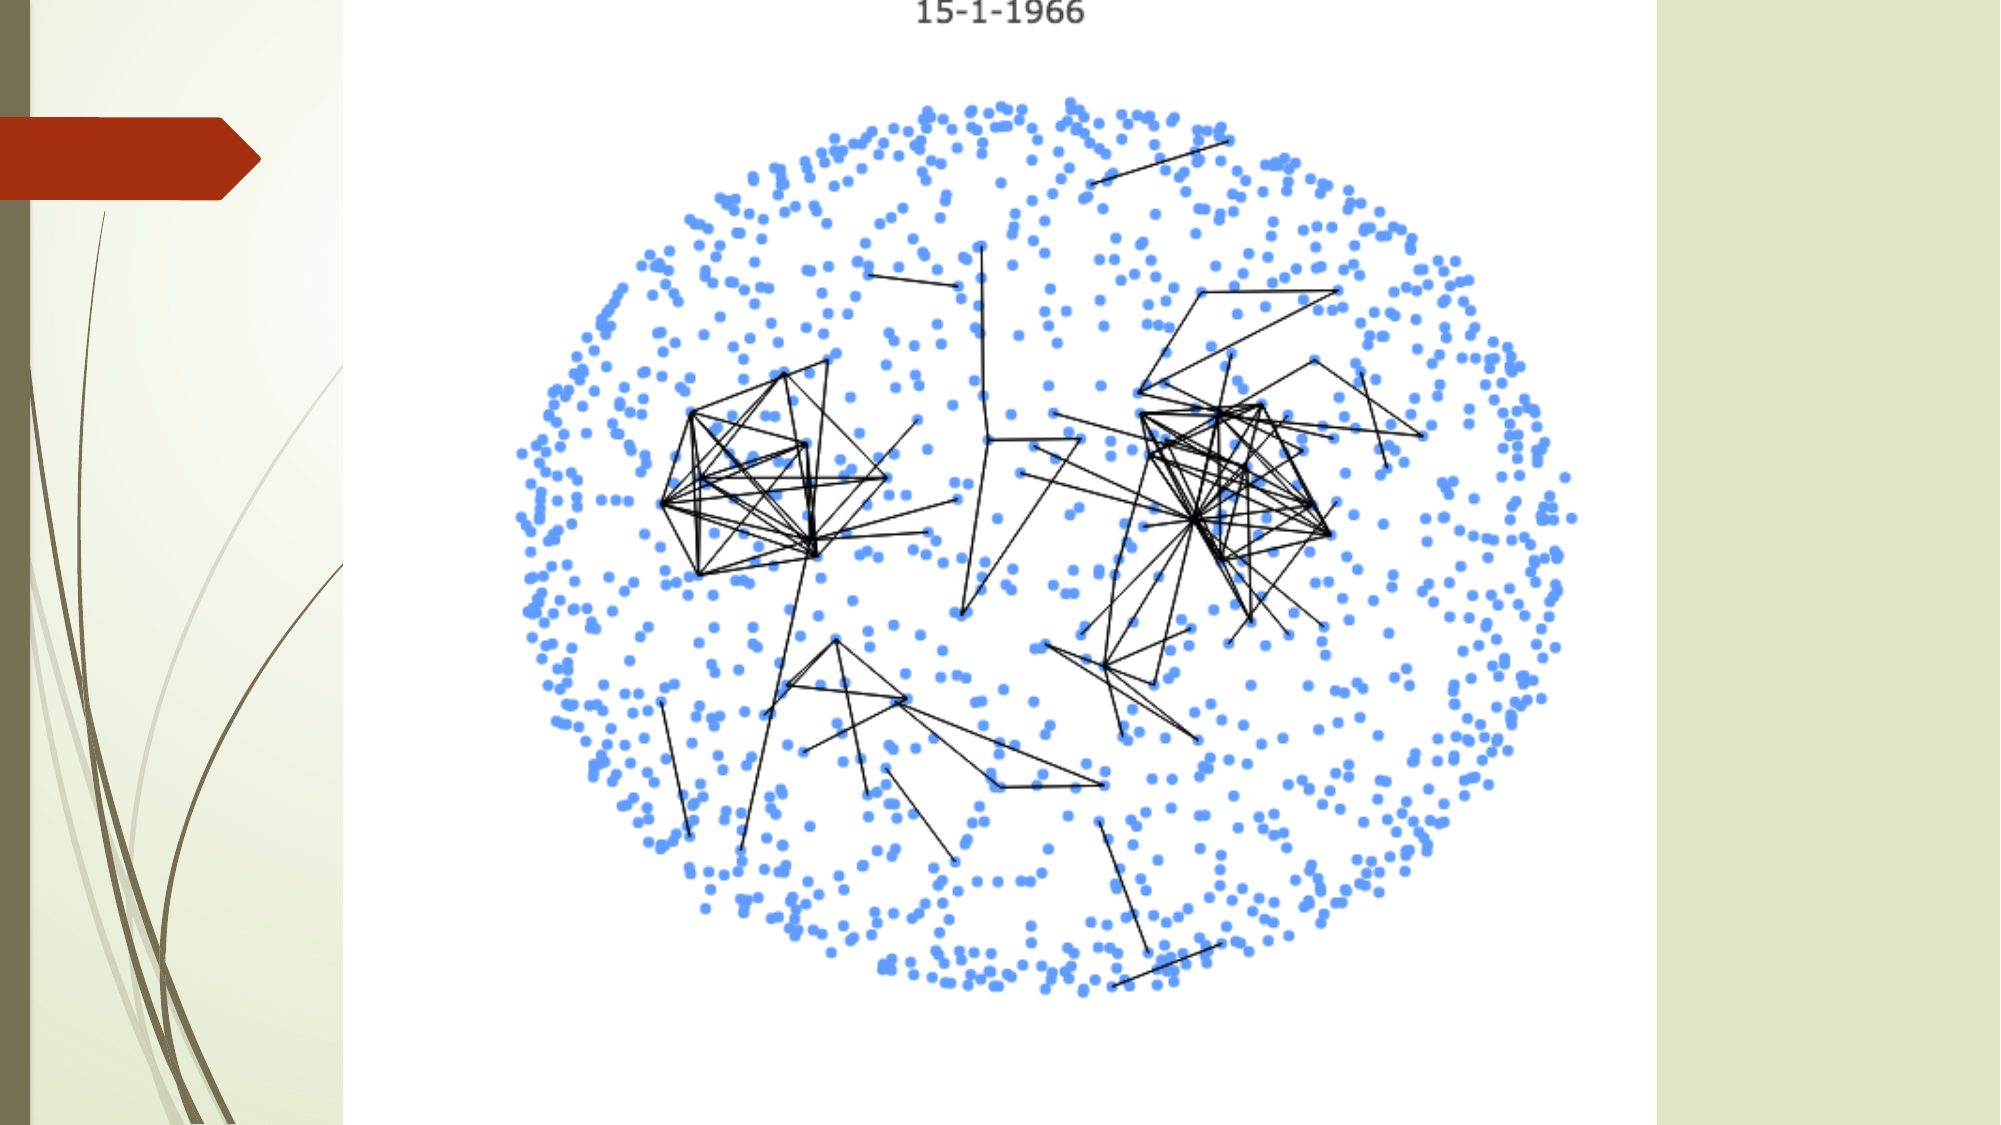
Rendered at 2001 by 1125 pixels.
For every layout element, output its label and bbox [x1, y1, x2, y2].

picture [343, 0, 1657, 1125]
